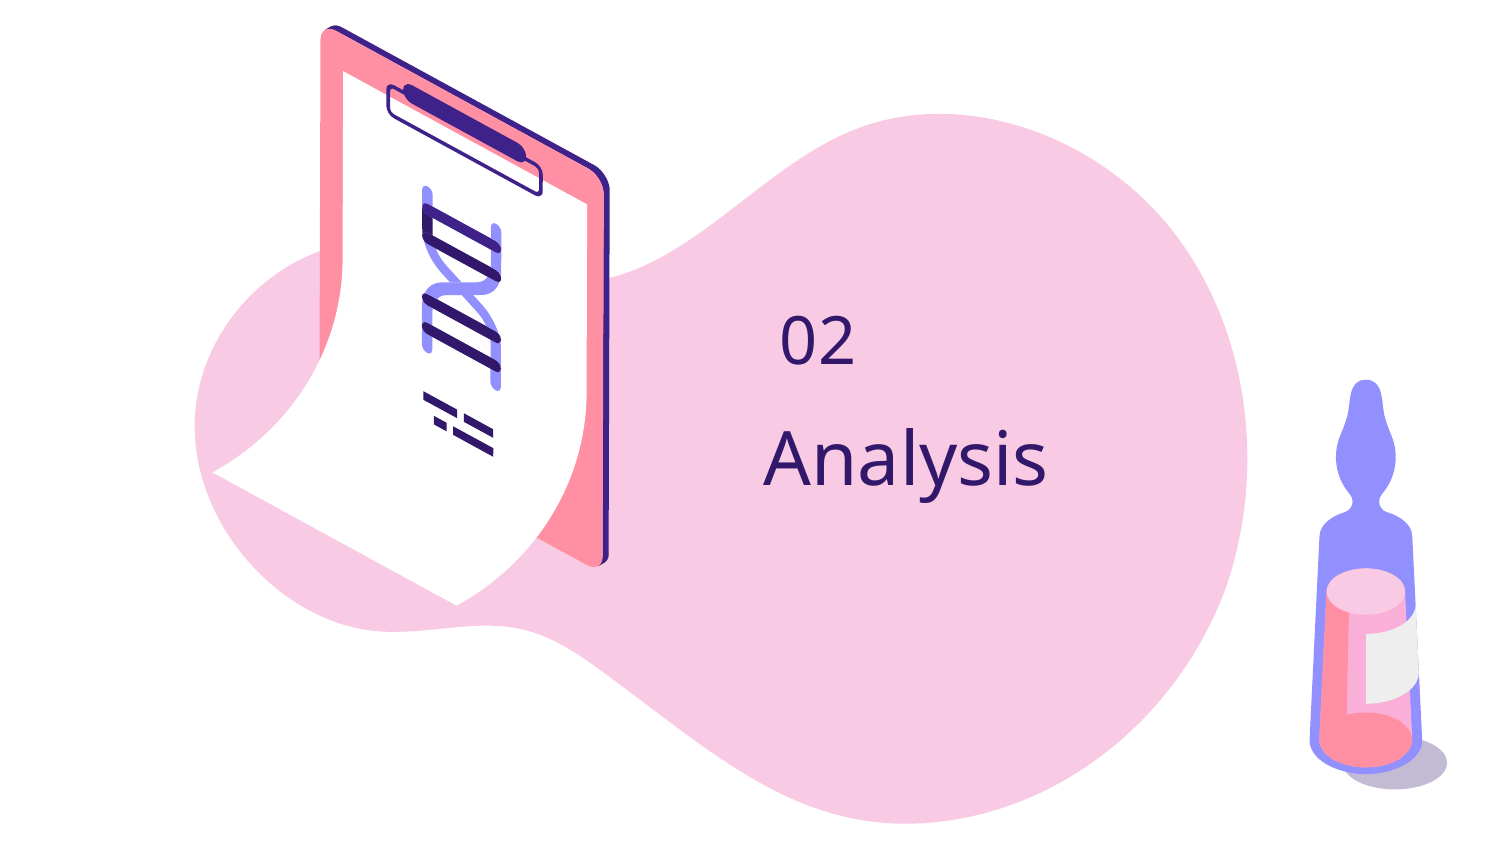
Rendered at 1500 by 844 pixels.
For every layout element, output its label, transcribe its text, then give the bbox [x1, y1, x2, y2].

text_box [212, 25, 611, 606]
title 02 [764, 315, 966, 393]
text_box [1309, 379, 1448, 790]
title Analysis [657, 395, 1155, 528]
